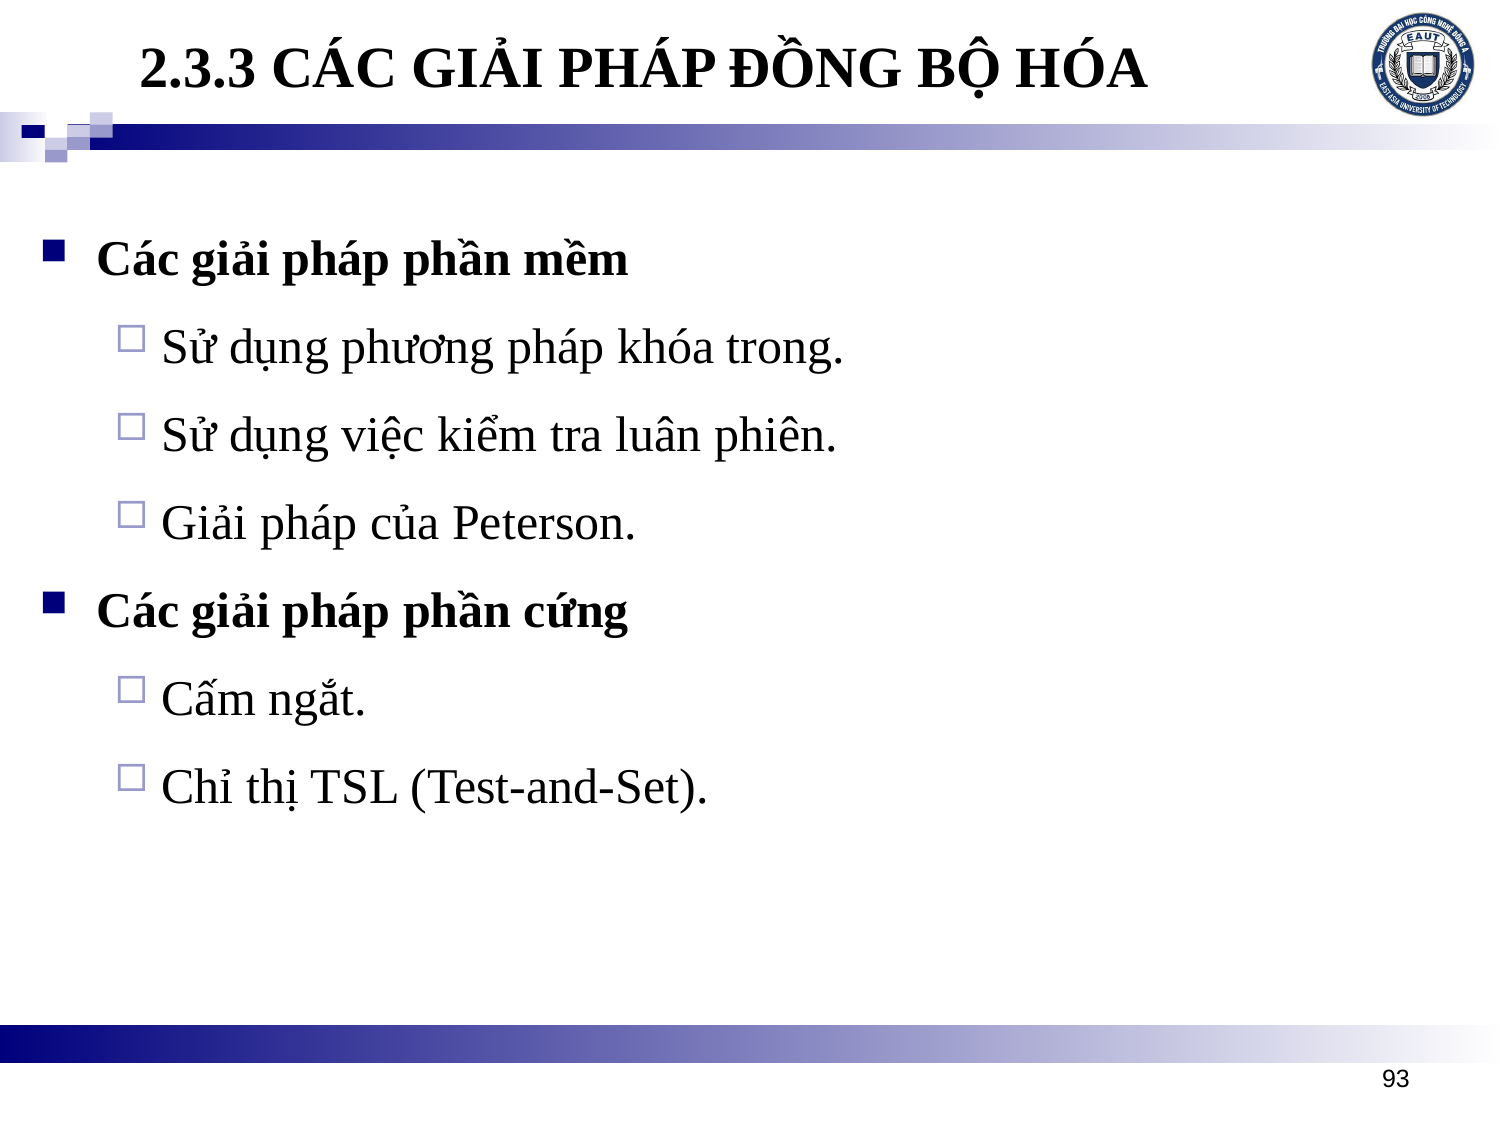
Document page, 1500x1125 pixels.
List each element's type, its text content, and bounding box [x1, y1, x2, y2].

list Các giải pháp phần mềm Sử dụng phương pháp khóa trong. Sử dụng việc kiểm tra luân phiên. Giải pháp của Peterson. Các giải pháp phần cứng Cấm ngắt. Chỉ thị TSL (Test-and-Set). [24, 200, 1338, 913]
slide_number 93 [1074, 1025, 1425, 1100]
title 2.3.3 CÁC GIẢI PHÁP ĐỒNG BỘ HÓA [125, 22, 1425, 176]
